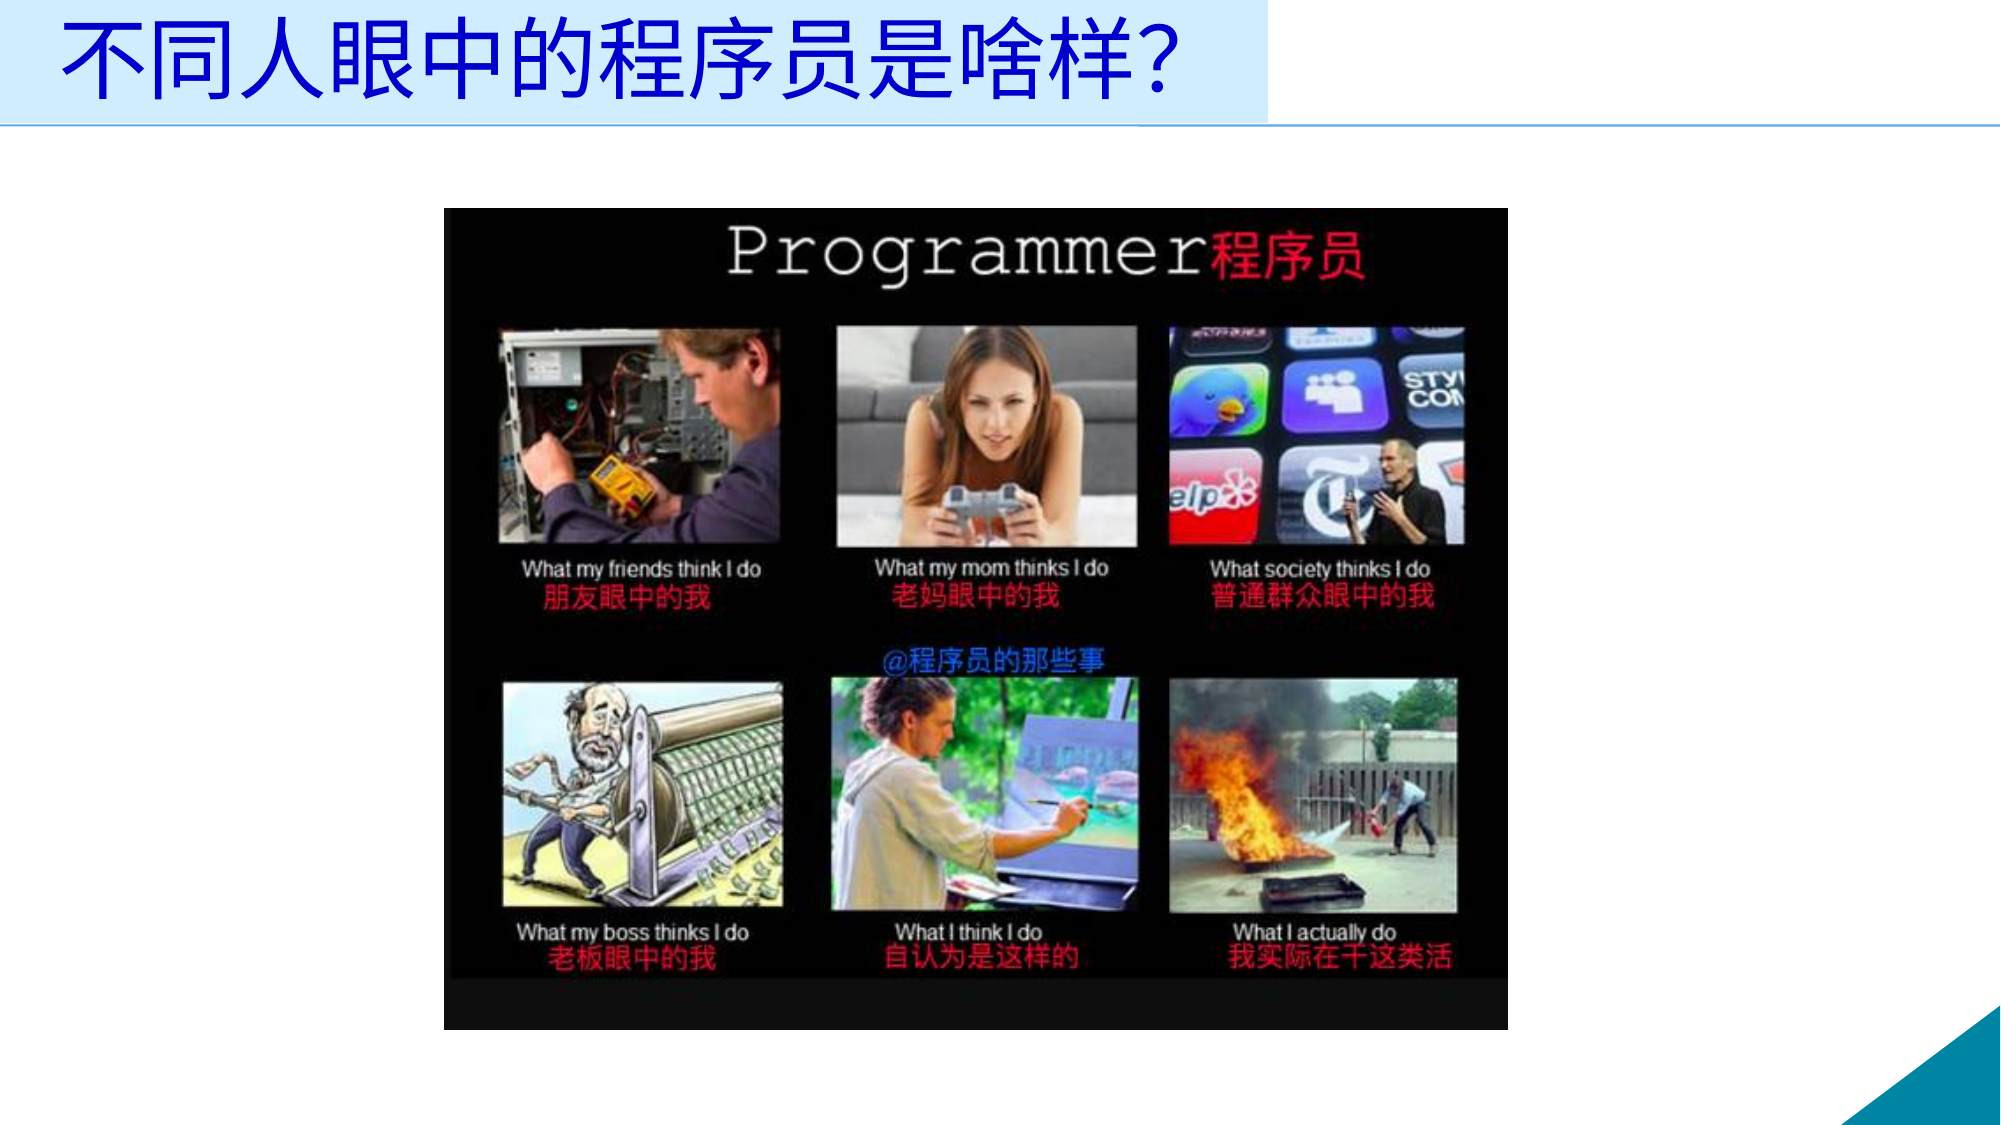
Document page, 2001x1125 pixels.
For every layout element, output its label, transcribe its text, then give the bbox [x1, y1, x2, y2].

title 不同人眼中的程序员是啥样？ [43, 7, 1769, 121]
picture [444, 208, 1508, 1030]
